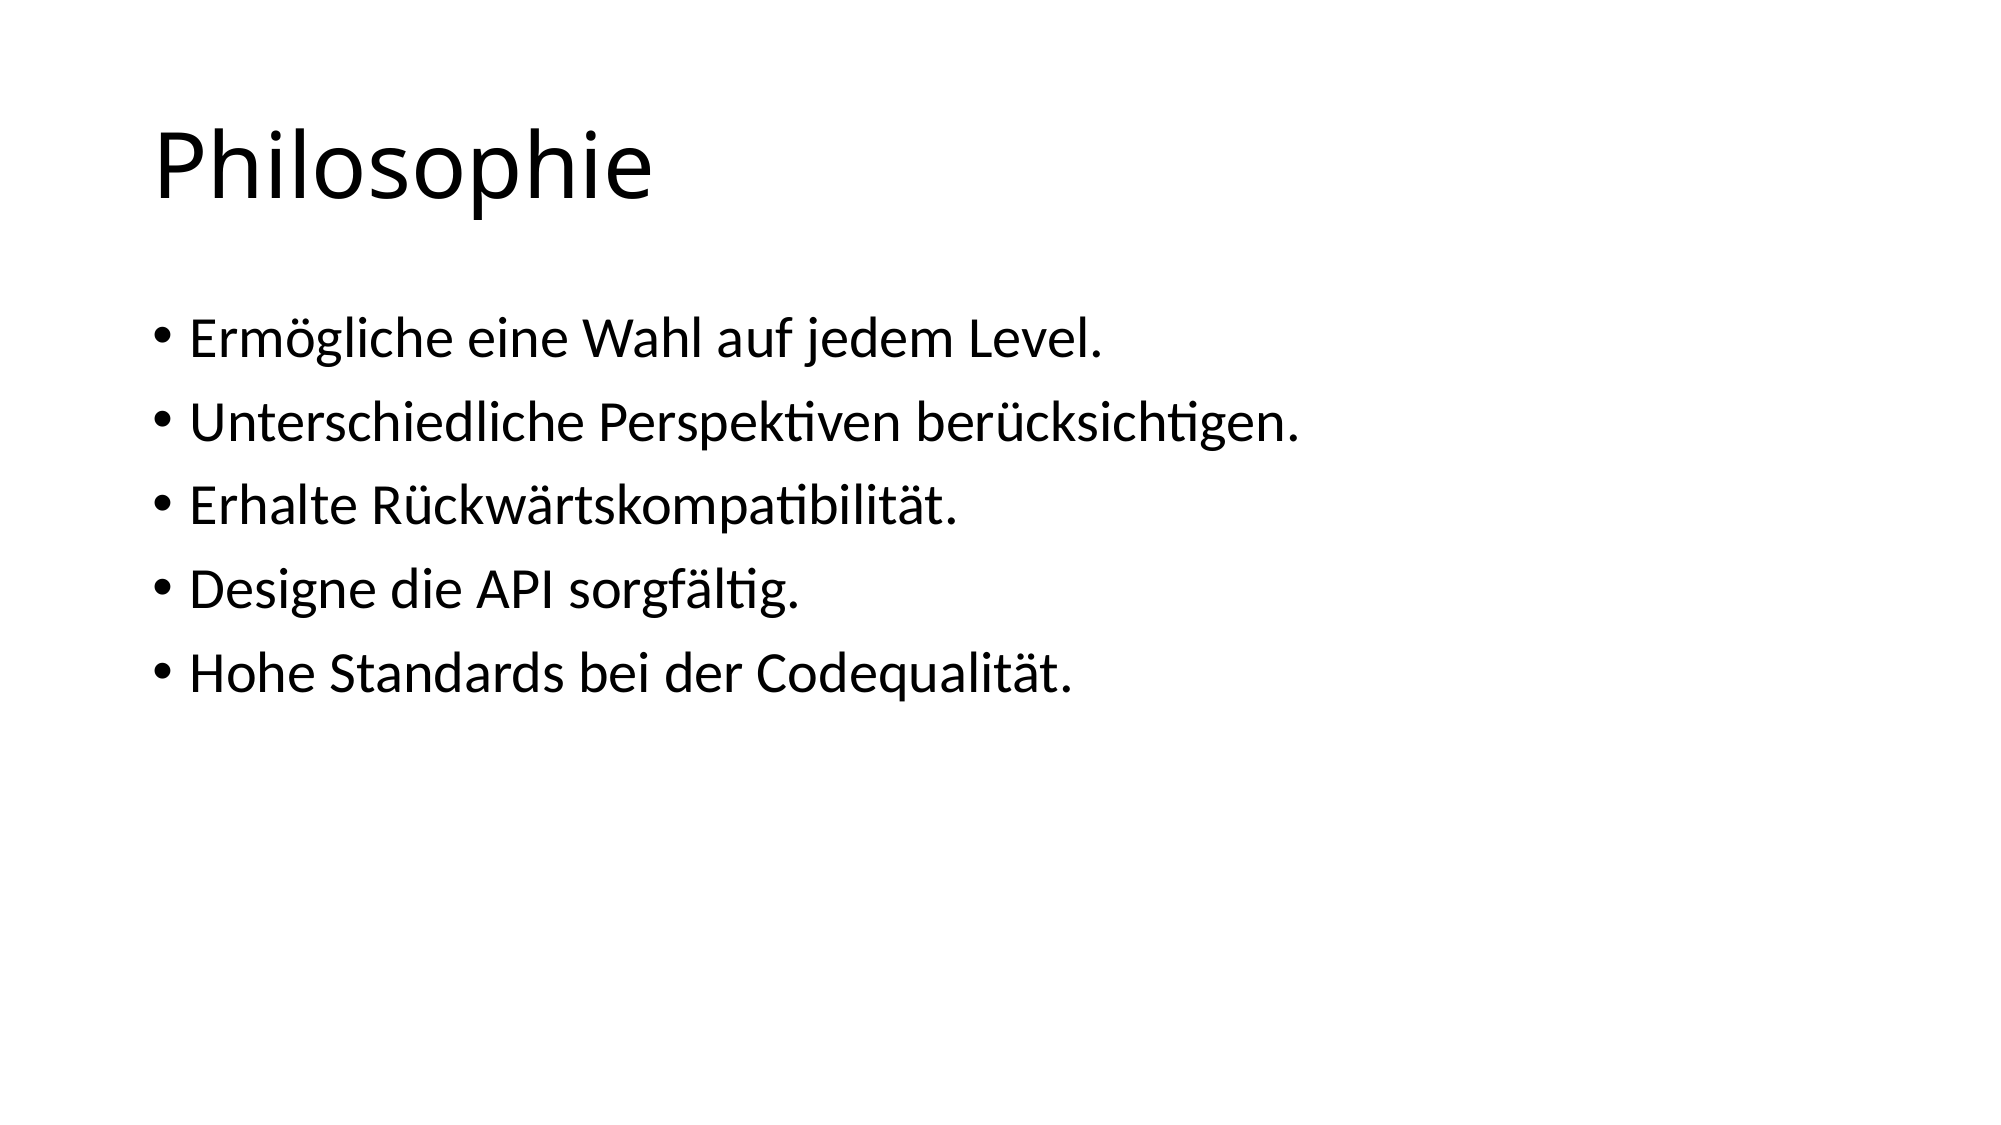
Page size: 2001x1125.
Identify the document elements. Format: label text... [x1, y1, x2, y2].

list Ermögliche eine Wahl auf jedem Level. Unterschiedliche Perspektiven berücksichtigen. Erhalte Rückwärtskompatibilität. Designe die API sorgfältig. Hohe Standards bei der Codequalität. [137, 299, 1863, 1014]
title Philosophie [137, 59, 1863, 278]
